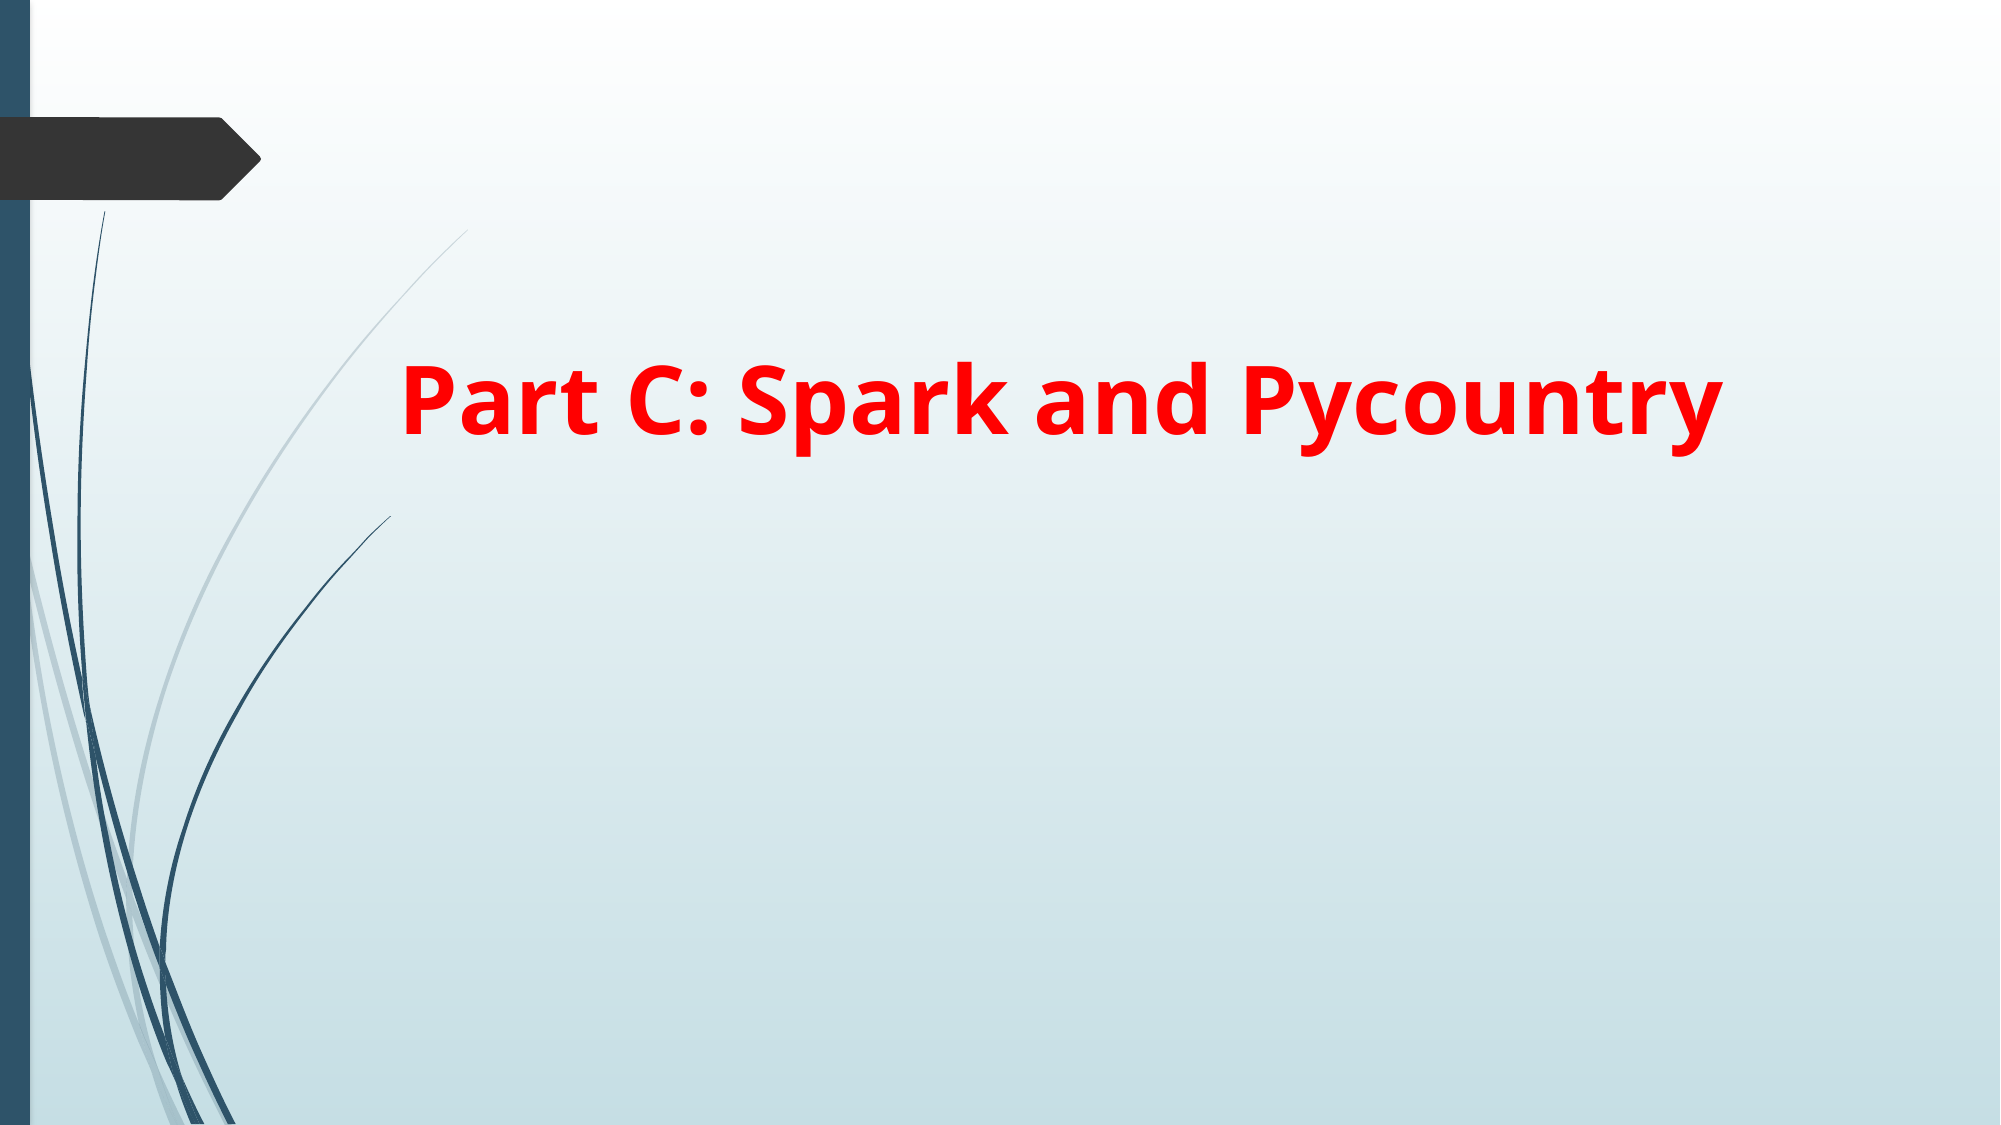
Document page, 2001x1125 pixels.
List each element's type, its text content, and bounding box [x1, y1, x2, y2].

title Part C: Spark and Pycountry [300, 331, 1824, 542]
